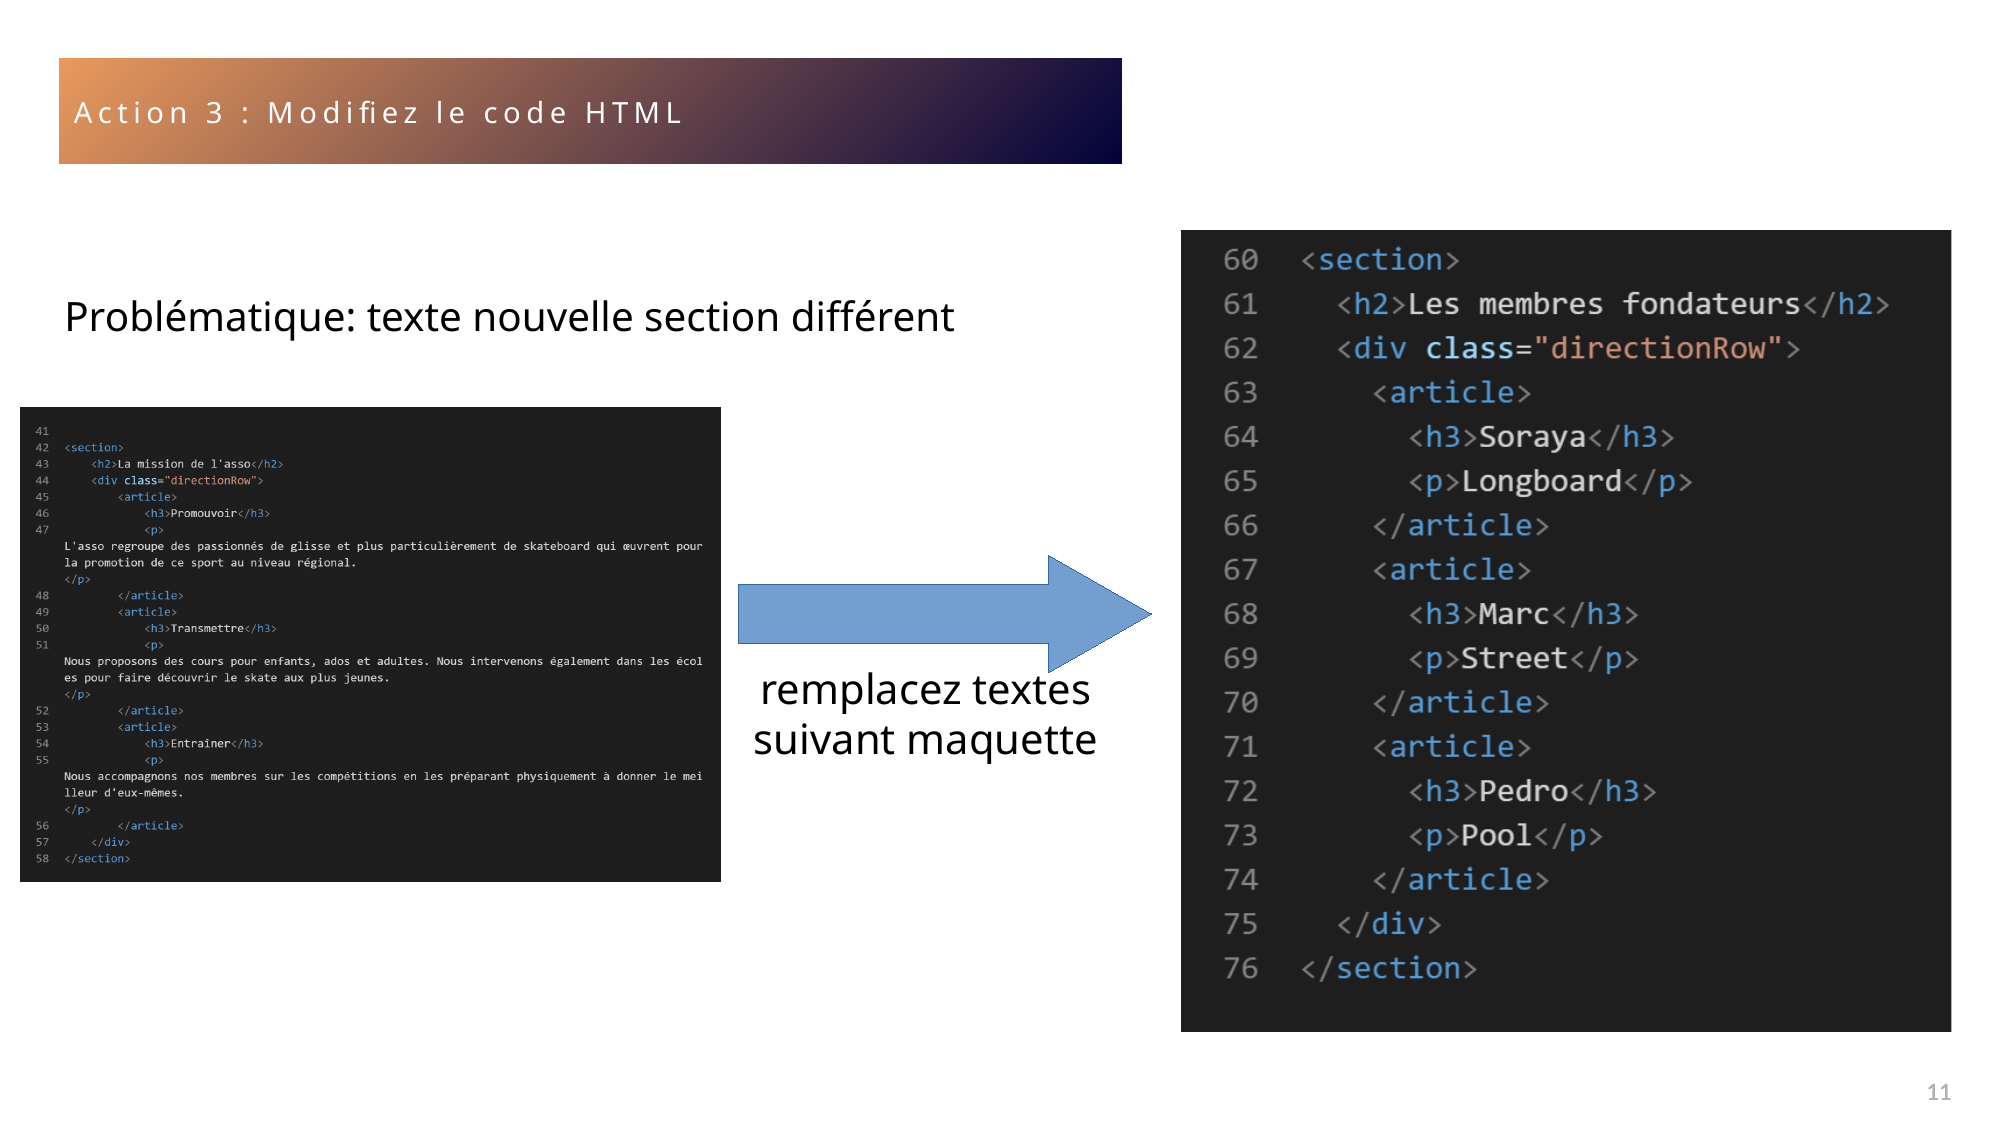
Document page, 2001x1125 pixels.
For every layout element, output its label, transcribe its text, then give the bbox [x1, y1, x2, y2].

picture [20, 407, 721, 882]
text_box Action 3 : Modifiez le code HTML [59, 58, 1122, 164]
picture [1181, 230, 1952, 1032]
text_box [1048, 555, 1099, 584]
slide_number 11 [1894, 1061, 1967, 1121]
list Problématique: texte nouvelle section différent [49, 283, 975, 349]
list remplacez textes suivant maquette [702, 584, 1149, 1067]
